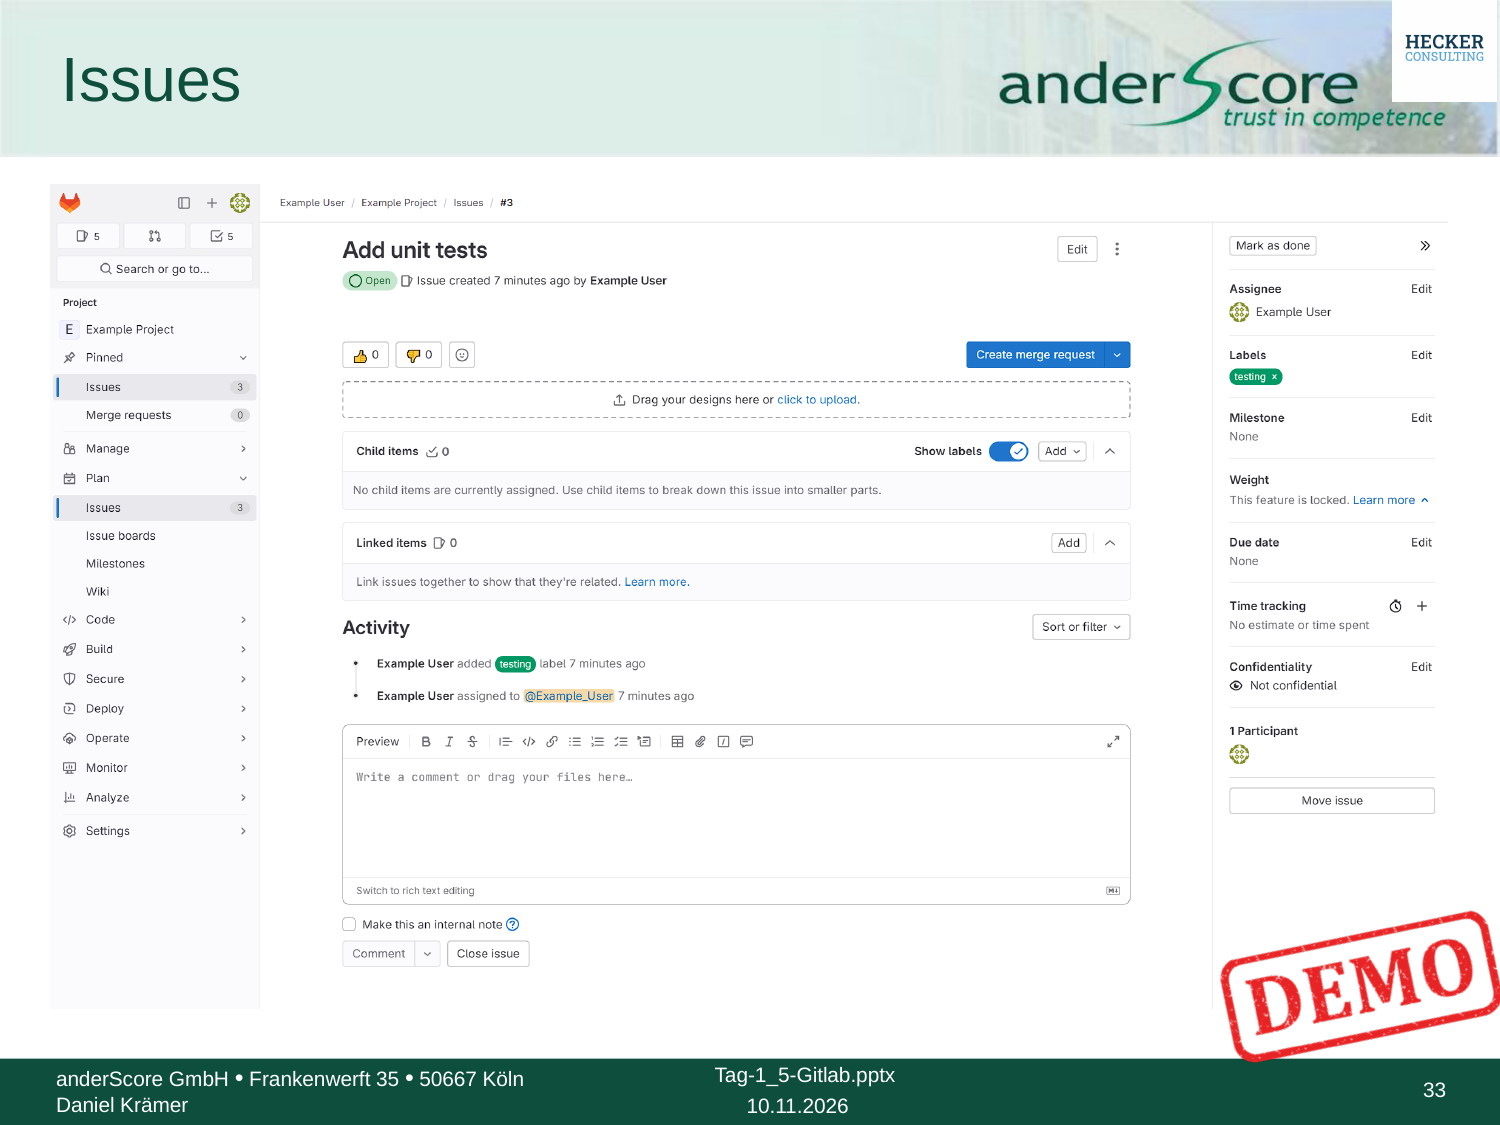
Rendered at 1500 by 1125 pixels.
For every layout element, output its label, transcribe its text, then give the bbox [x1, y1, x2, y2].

title Issues [46, 23, 975, 140]
picture [50, 184, 1500, 1124]
picture [0, 0, 1500, 157]
